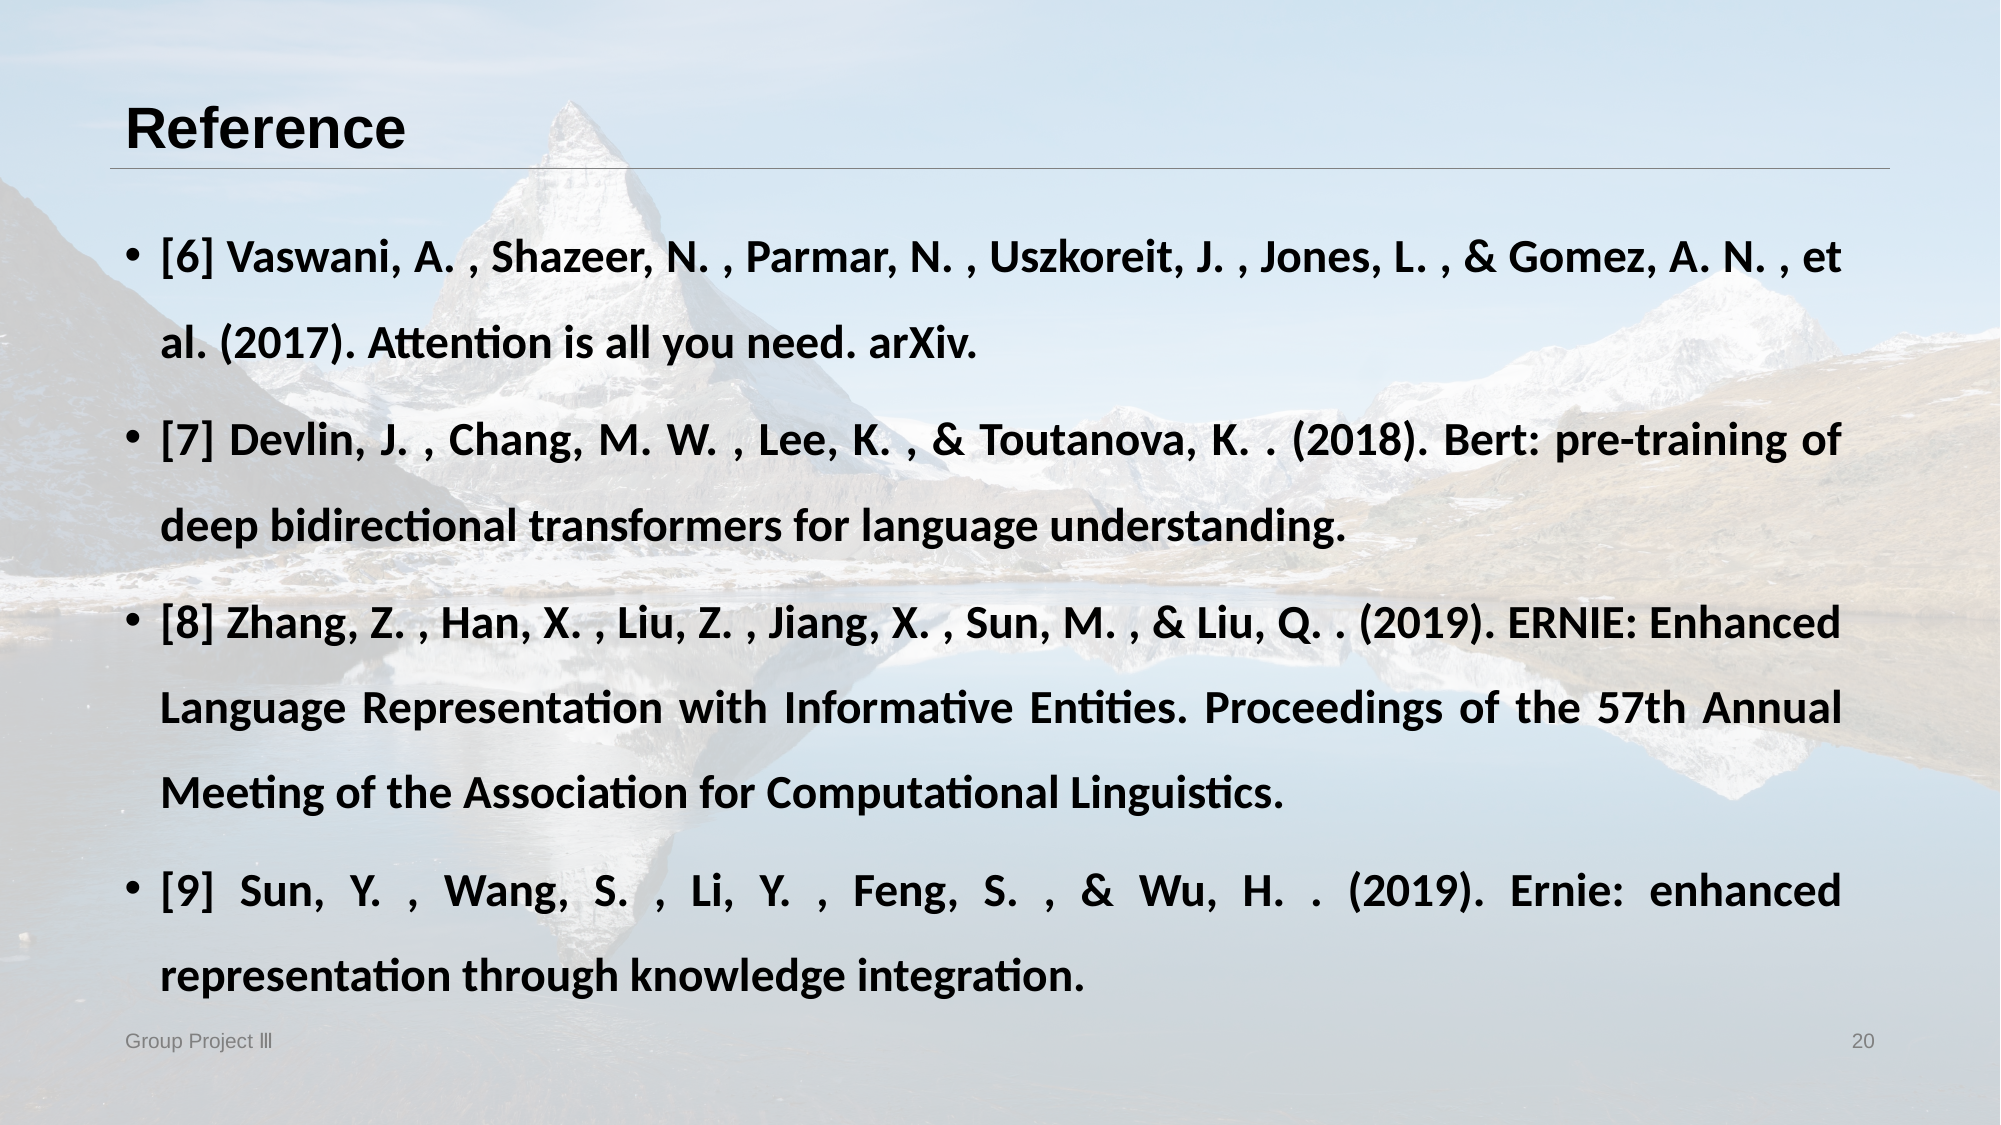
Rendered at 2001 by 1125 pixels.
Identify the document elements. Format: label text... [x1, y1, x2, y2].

footer Group Project Ⅲ [109, 1023, 790, 1058]
title Reference [109, 0, 1890, 169]
text_box [6] Vaswani, A. , Shazeer, N. , Parmar, N. , Uszkoreit, J. , Jones, L. , & Gomez, A. N. , et al. (2017). Attention is all you need. arXiv. [7] Devlin, J. , Chang, M. W. , Lee, K. , & Toutanova, K. . (2018). Bert: pre-training of deep bidirectional transformers for language understanding. [8] Zhang, Z. , Han, X. , Liu, Z. , Jiang, X. , Sun, M. , & Liu, Q. . (2019). ERNIE: Enhanced Language Representation with Informative Entities. Proceedings of the 57th Annual Meeting of the Association for Computational Linguistics. [9] Sun, Y. , Wang, S. , Li, Y. , Feng, S. , & Wu, H. . (2019). Ernie: enhanced representation through knowledge integration. [109, 189, 1861, 1009]
slide_number 20 [1412, 1023, 1890, 1058]
